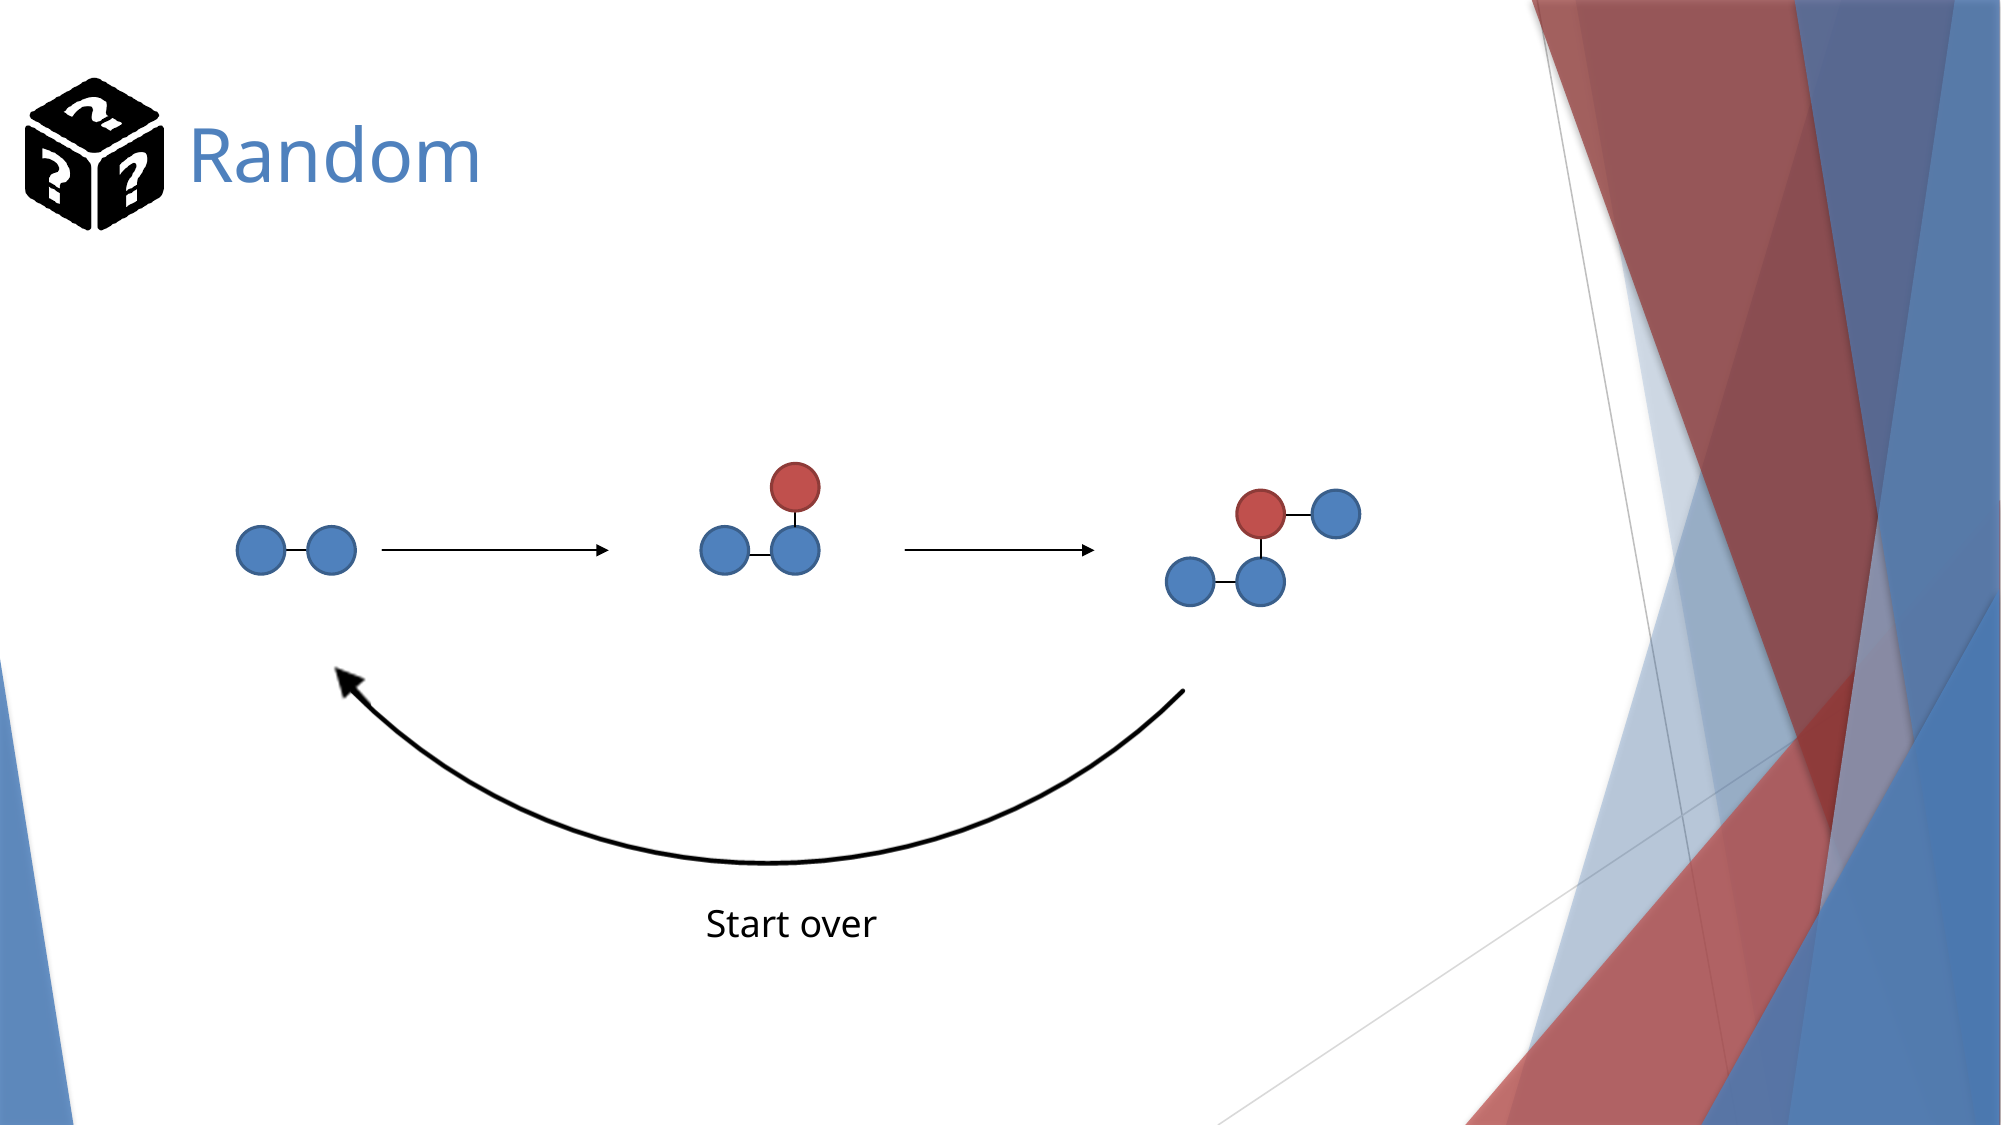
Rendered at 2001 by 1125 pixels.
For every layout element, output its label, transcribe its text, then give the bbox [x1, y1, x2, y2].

picture [0, 60, 189, 250]
text_box Start over [691, 931, 1000, 953]
text_box [1235, 488, 1286, 539]
title Random [172, 99, 1583, 317]
text_box [306, 524, 357, 576]
text_box [769, 525, 821, 576]
text_box [769, 461, 821, 513]
text_box [235, 524, 287, 576]
picture [303, 636, 1186, 924]
text_box [699, 524, 751, 576]
text_box [1310, 488, 1362, 540]
text_box [1164, 556, 1216, 608]
text_box [1235, 556, 1287, 608]
